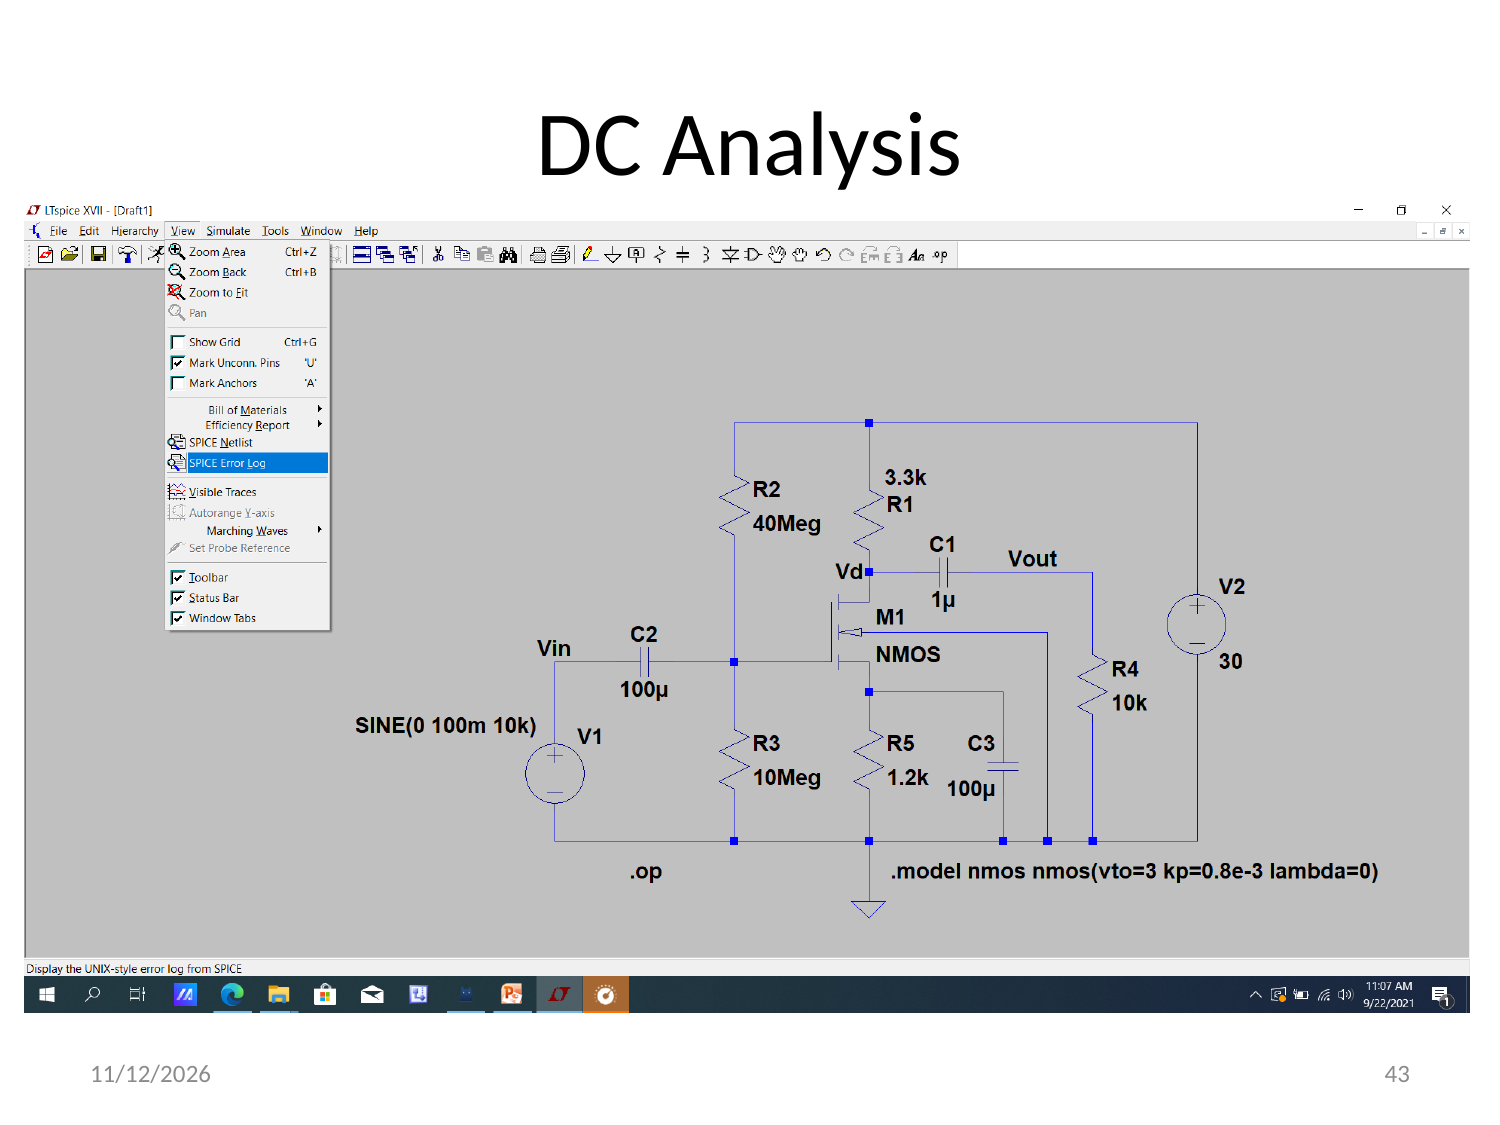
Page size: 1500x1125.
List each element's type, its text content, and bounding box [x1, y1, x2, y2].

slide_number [75, 1042, 425, 1103]
title DC Analysis [75, 45, 1425, 198]
slide_number 43 [1074, 1042, 1425, 1103]
picture [24, 199, 1470, 1013]
